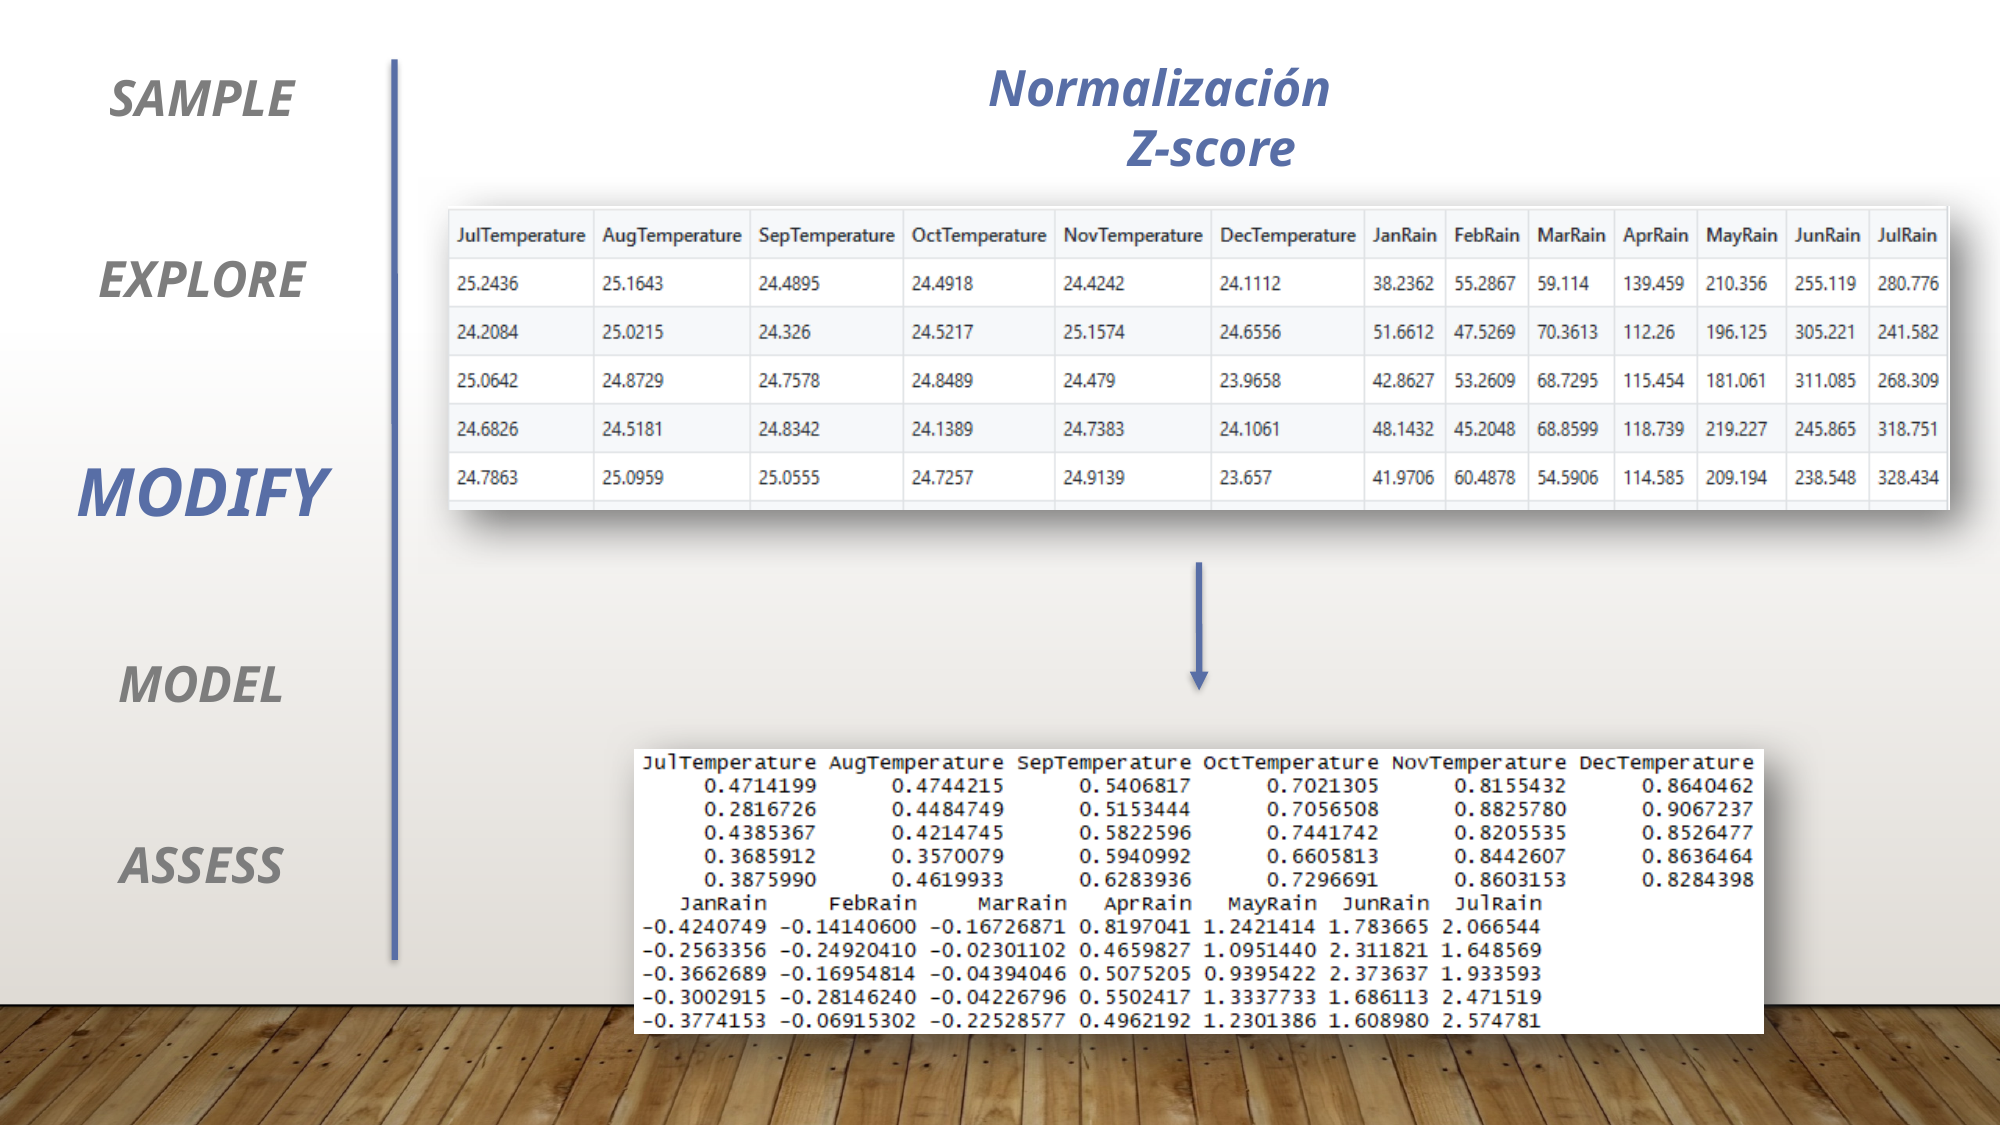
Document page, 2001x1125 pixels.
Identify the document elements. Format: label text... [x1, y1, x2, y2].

text_box MODEL [50, 645, 355, 720]
text_box EXPLORE [50, 240, 355, 316]
text_box SAMPLE [50, 59, 355, 134]
text_box [1189, 562, 1209, 691]
text_box [391, 59, 398, 960]
text_box Normalización Z-score [971, 48, 1427, 184]
text_box ASSESS [50, 826, 355, 902]
picture [447, 206, 1951, 510]
text_box MODIFY [50, 442, 355, 538]
picture [0, 749, 2000, 1125]
